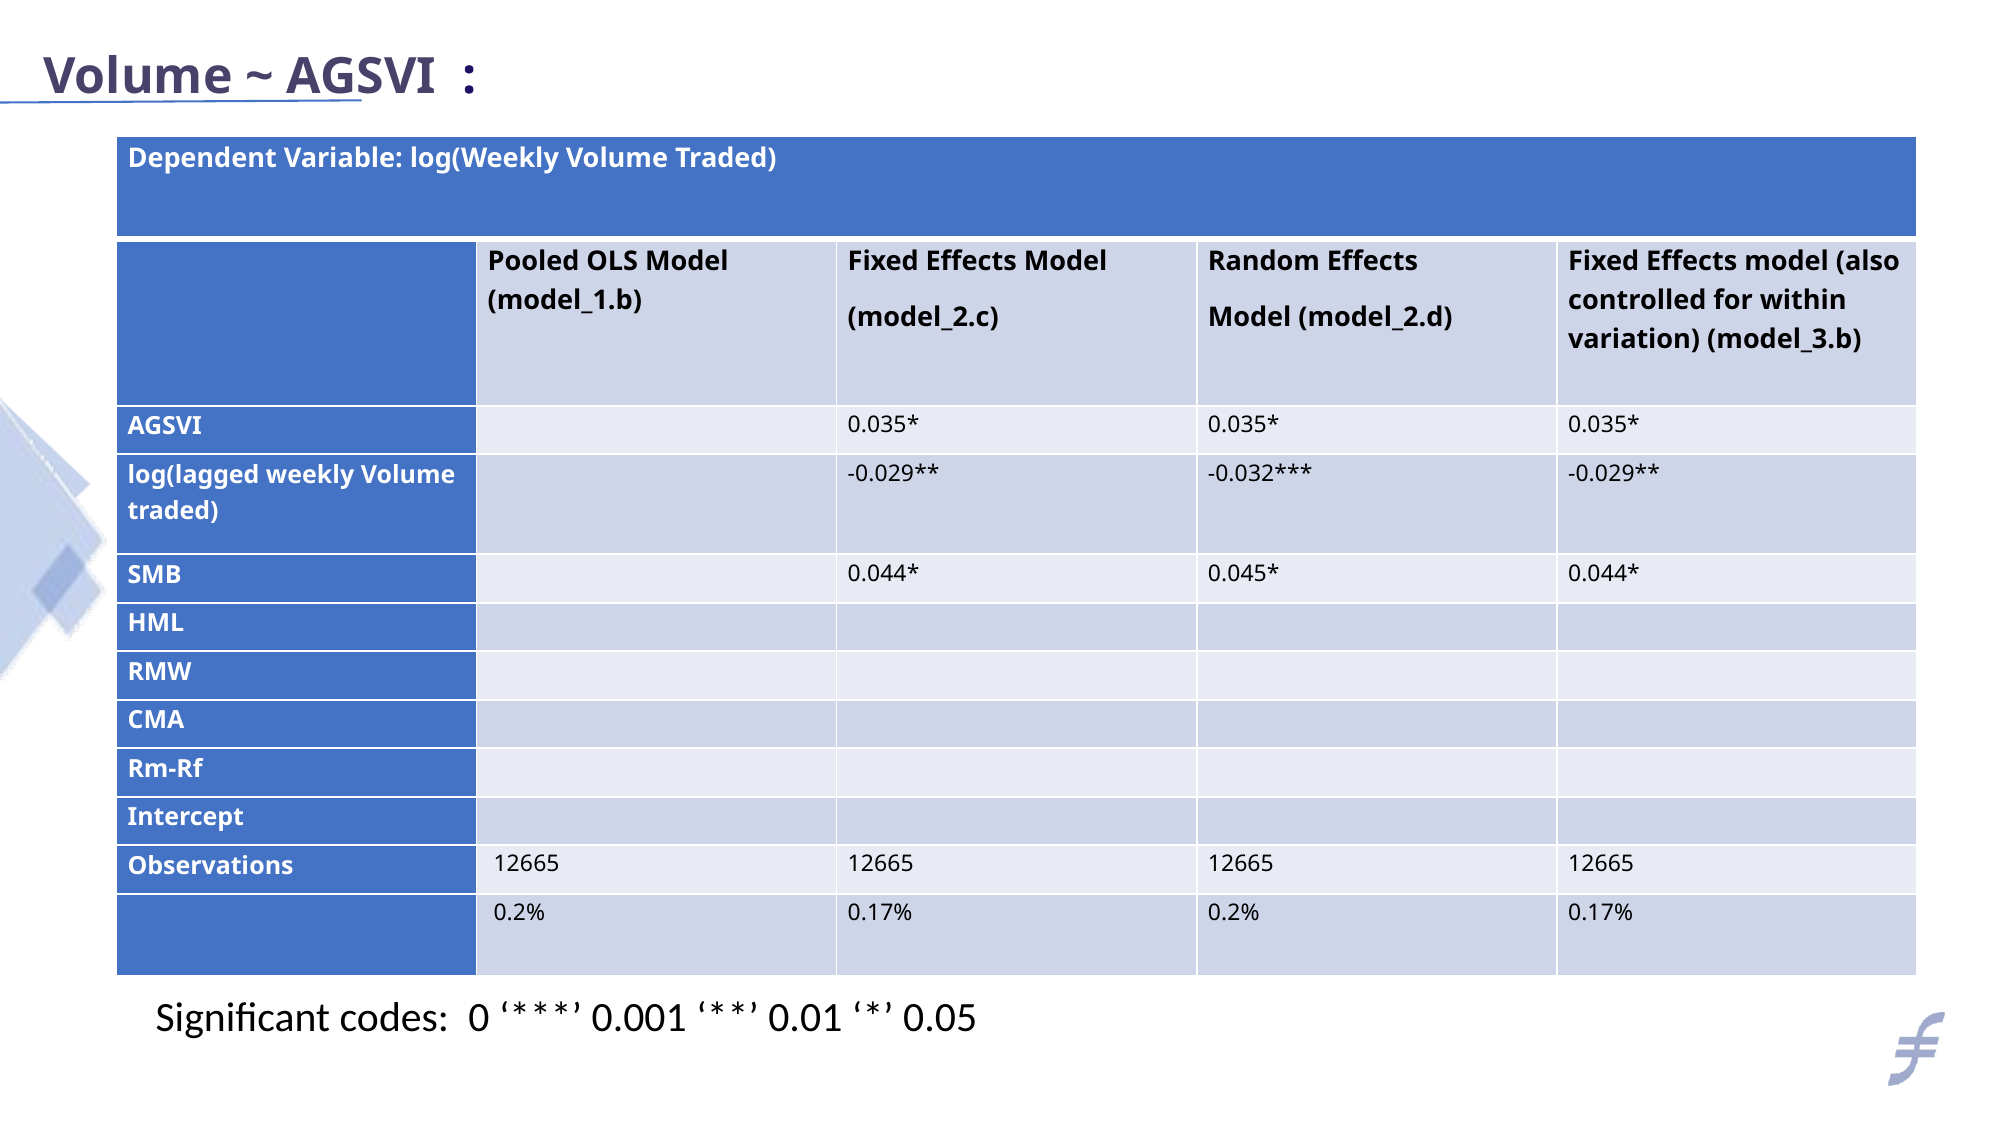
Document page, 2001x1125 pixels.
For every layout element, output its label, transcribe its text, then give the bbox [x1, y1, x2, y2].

text_box Volume ~ AGSVI : [0, 35, 1260, 111]
text_box Significant codes: 0 ‘***’ 0.001 ‘**’ 0.01 ‘*’ 0.05 [140, 978, 1505, 1048]
picture [0, 357, 112, 688]
picture [1833, 1012, 2000, 1100]
